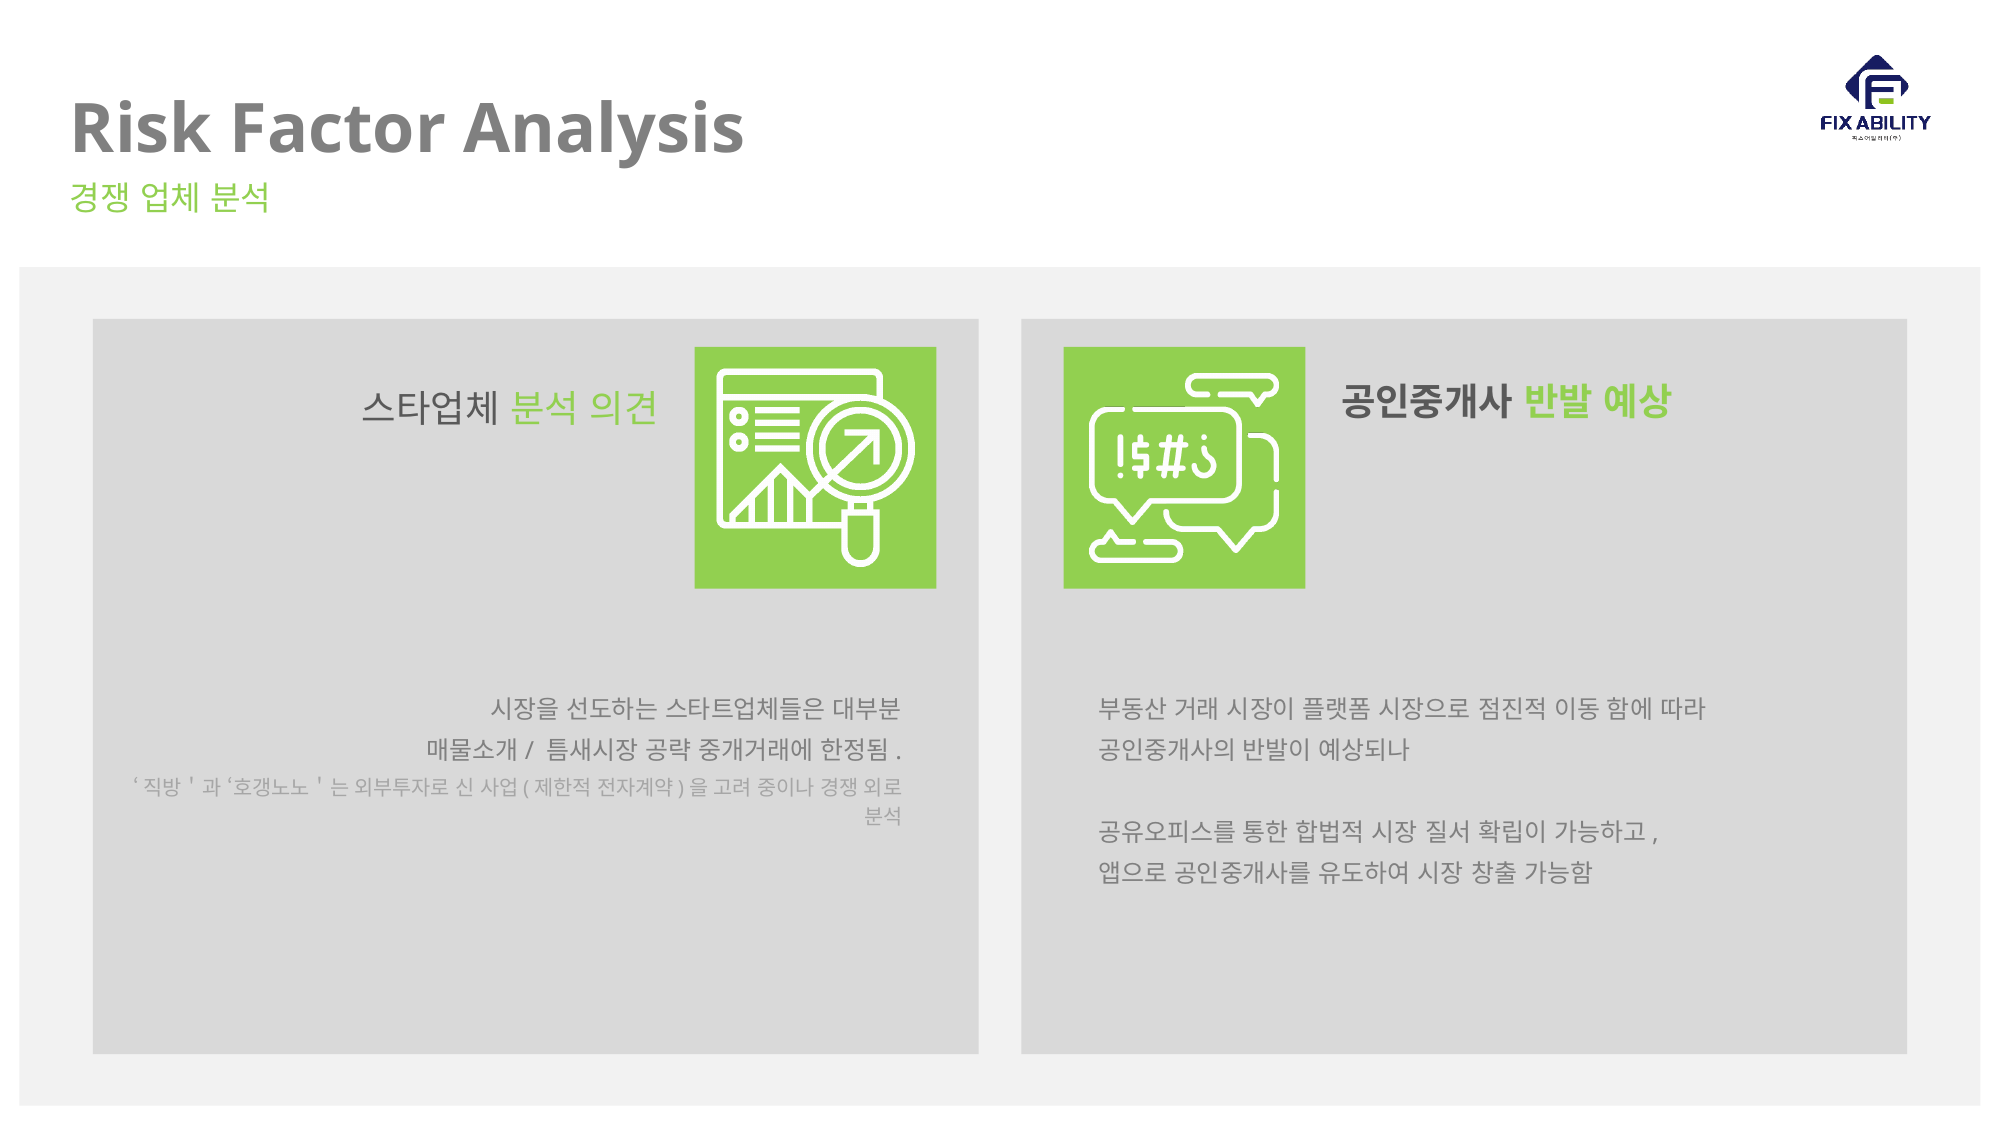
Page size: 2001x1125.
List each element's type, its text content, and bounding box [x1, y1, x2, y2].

text_box 시장을 선도하는 스타트업체들은 대부분 매물소개/ 틈새시장 공략 중개거래에 한정됨. ‘직방＇과 ‘호갱노노＇는 외부투자로 신 사업(제한적 전자계약)을 고려 중이나 경쟁 외로 분석 [115, 680, 918, 870]
text_box 경쟁 업체 분석 [55, 169, 504, 232]
picture [1089, 373, 1280, 563]
text_box [91, 317, 981, 1056]
text_box [692, 345, 939, 591]
text_box [17, 265, 1982, 1108]
picture [713, 365, 918, 571]
text_box 공인중개사 반발 예상 [1326, 370, 1688, 431]
text_box [1019, 317, 1909, 1056]
picture [1821, 54, 1931, 141]
text_box [1061, 345, 1308, 591]
text_box 부동산 거래 시장이 플랫폼 시장으로 점진적 이동 함에 따라 공인중개사의 반발이 예상되나 공유오피스를 통한 합법적 시장 질서 확립이 가능하고, 앱으로 공인중개사를 유도하여 시장 창출 가능함 [1083, 680, 1851, 917]
text_box 스타업체 분석 의견 [251, 377, 674, 437]
text_box Risk Factor Analysis [54, 50, 906, 201]
